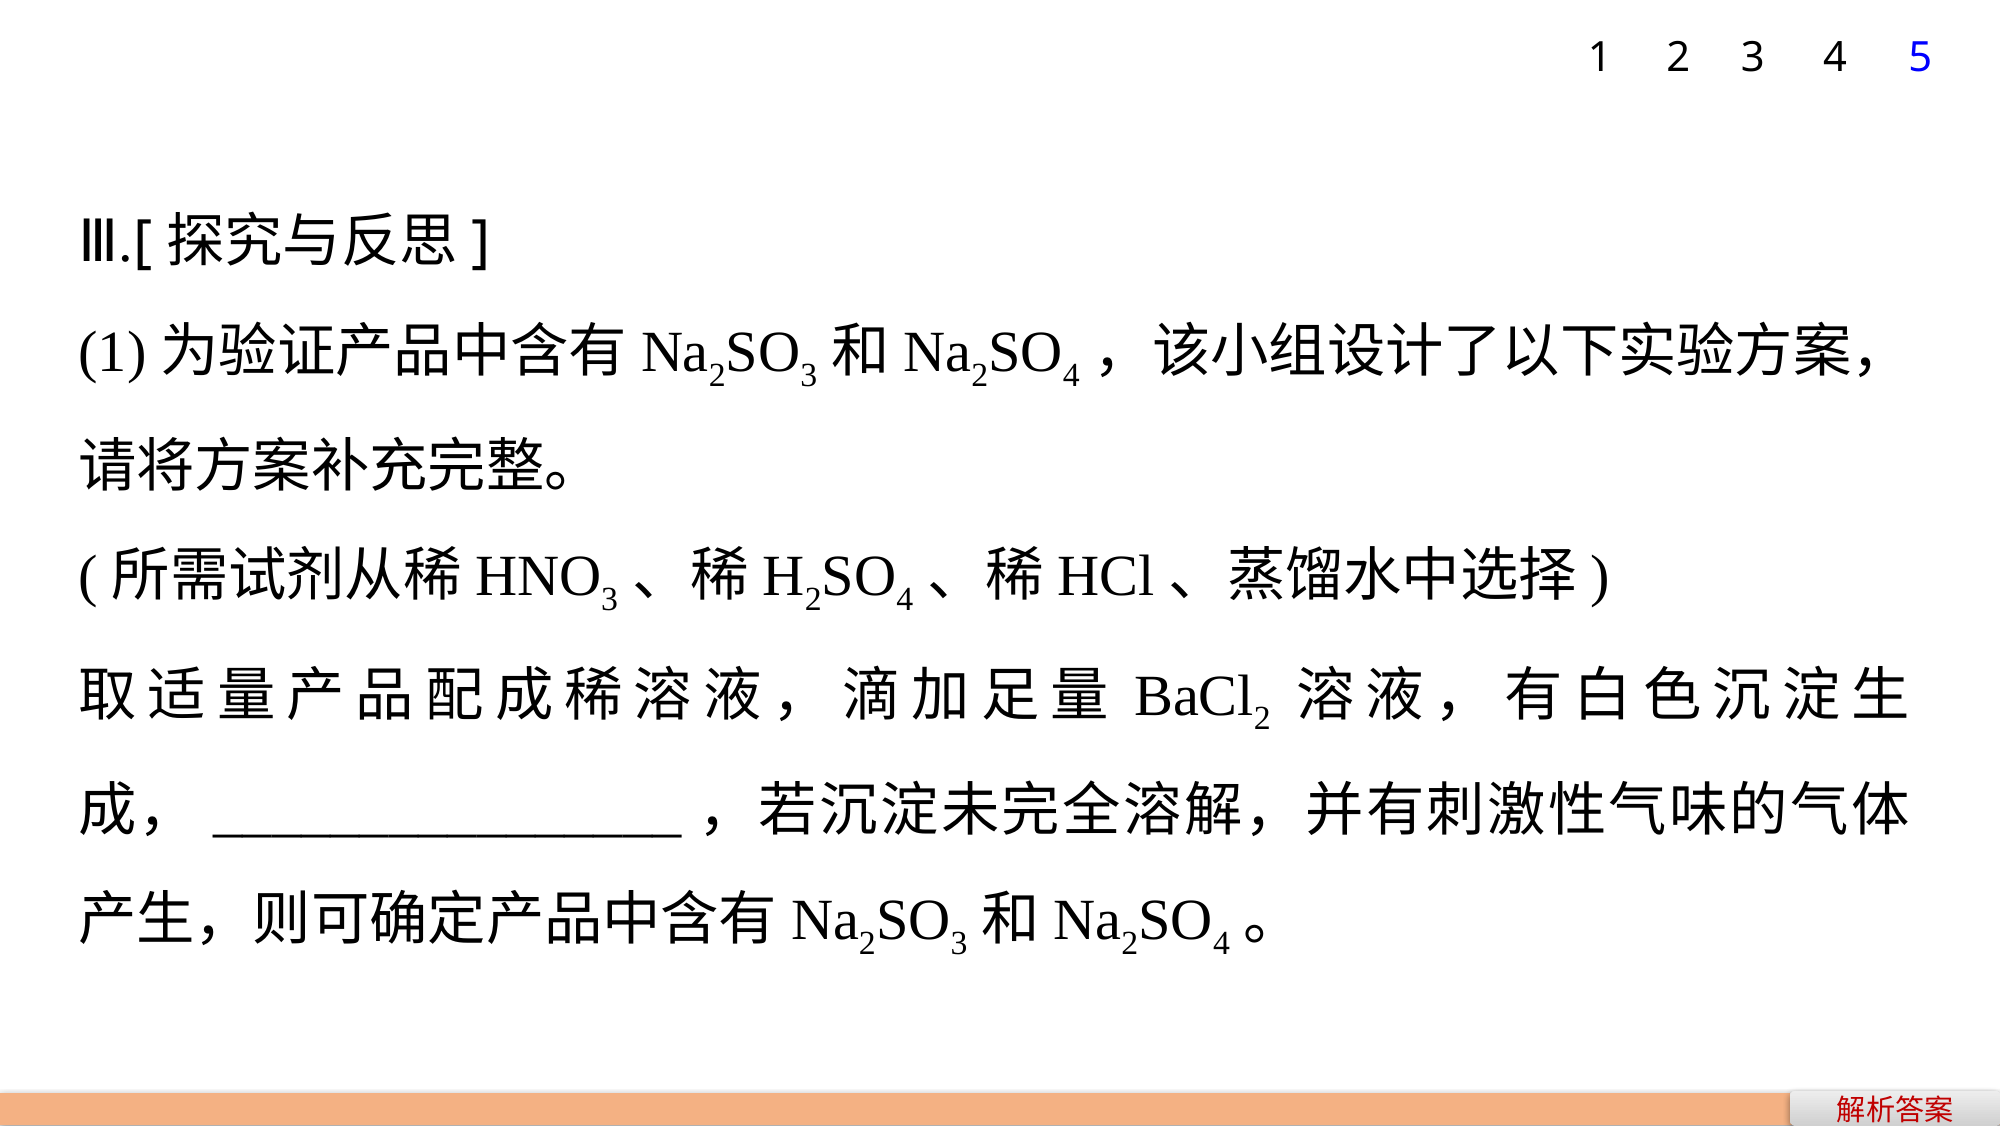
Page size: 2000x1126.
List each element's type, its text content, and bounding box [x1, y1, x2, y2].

text_box 1 [1566, 7, 1632, 102]
text_box [0, 1092, 1787, 1126]
text_box Ⅲ.[探究与反思] (1)为验证产品中含有Na2SO3和Na2SO4，该小组设计了以下实验方案，请将方案补充完整。 (所需试剂从稀HNO3、稀H2SO4、稀HCl、蒸馏水中选择) 取适量产品配成稀溶液，滴加足量BaCl2溶液，有白色沉淀生成，________________，若沉淀未完全溶解，并有刺激性气味的气体产生，则可确定产品中含有Na2SO3和Na2SO4。 [63, 160, 1925, 969]
text_box 2 [1649, 7, 1711, 102]
text_box 5 [1887, 7, 1953, 102]
text_box 3 [1727, 7, 1785, 102]
text_box 解析答案 [1788, 1089, 2000, 1126]
text_box 4 [1802, 7, 1868, 102]
